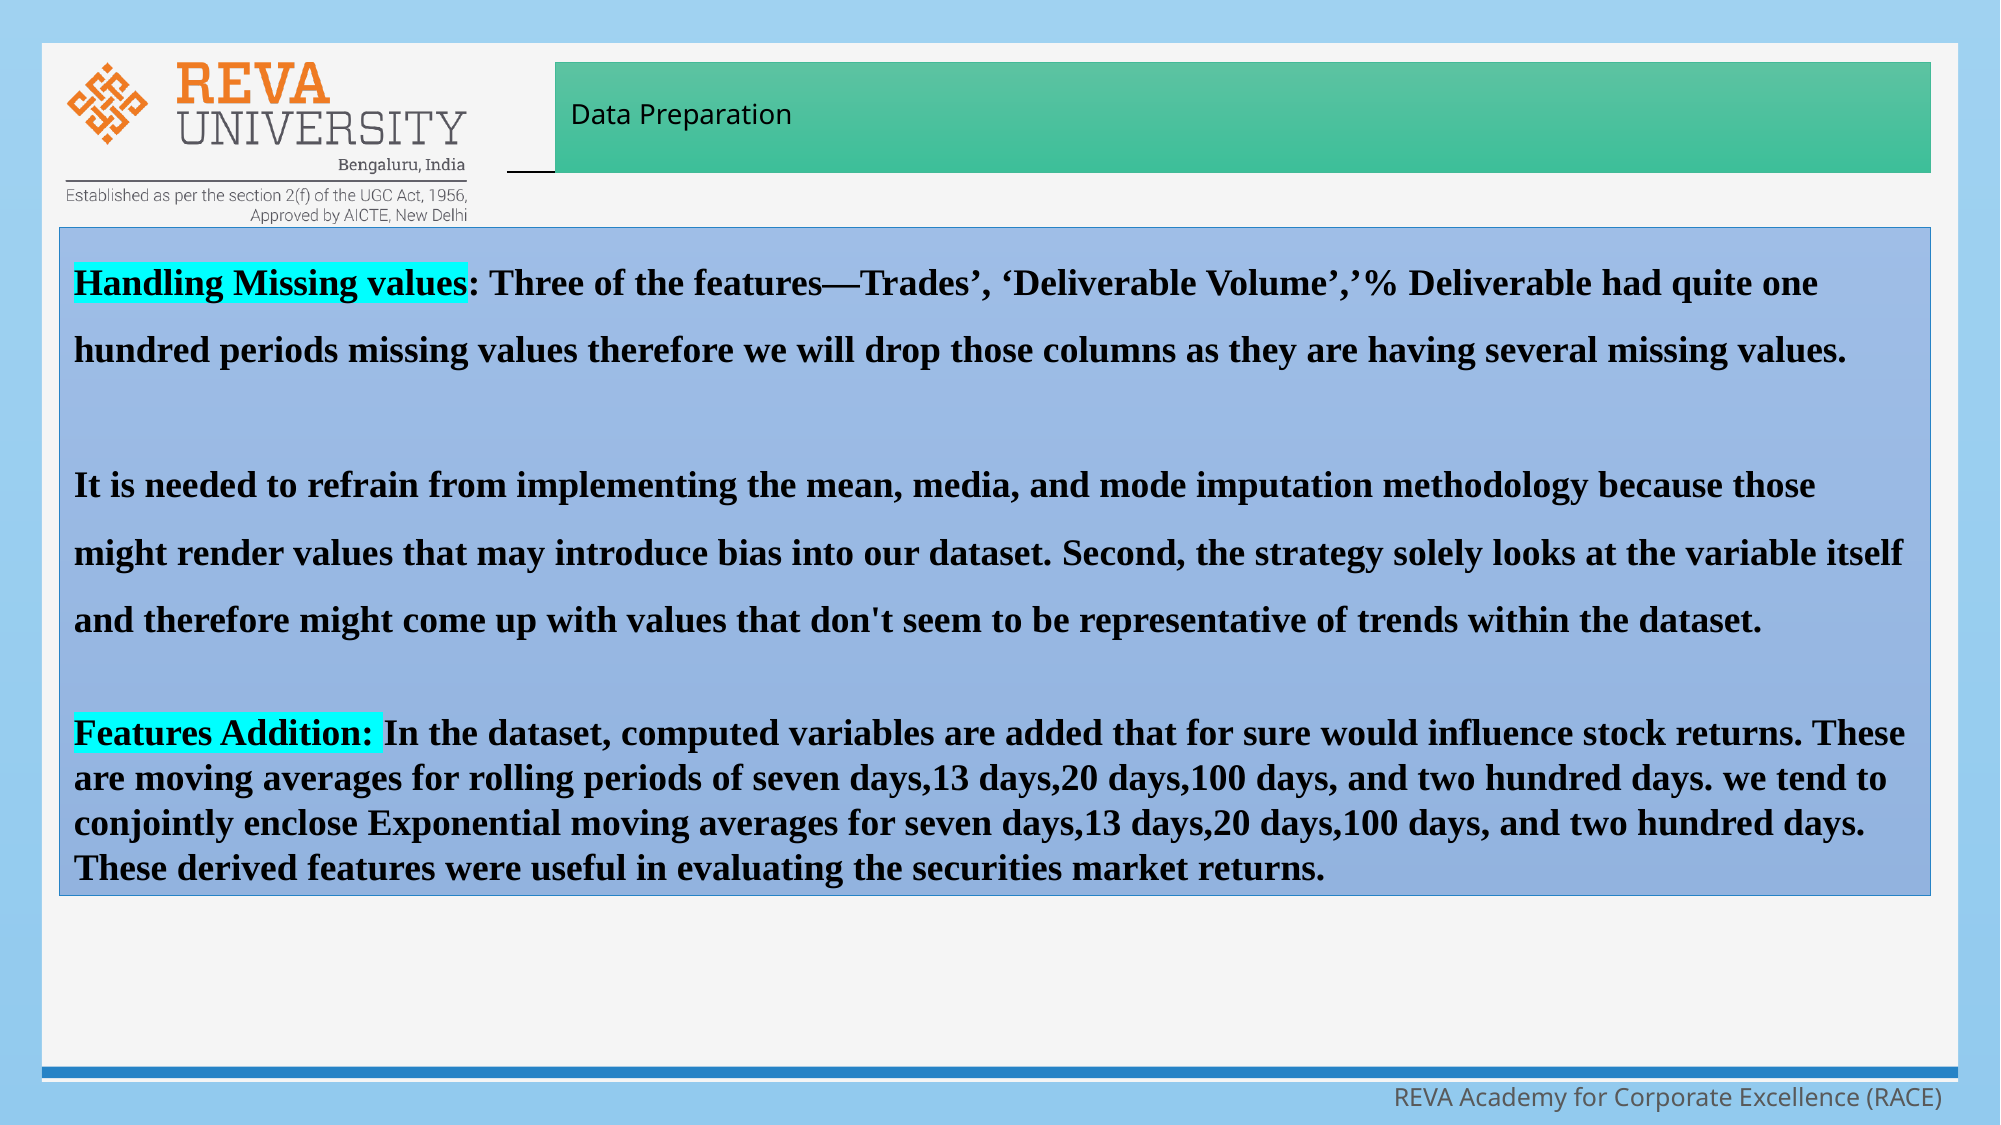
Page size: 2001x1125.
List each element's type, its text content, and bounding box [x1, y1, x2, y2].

picture [65, 62, 467, 224]
text_box Handling Missing values: Three of the features—Trades’, ‘Deliverable Volume’,’% Deliverable had quite one hundred periods missing values therefore we will drop those columns as they are having several missing values. It is needed to refrain from implementing the mean, media, and mode imputation methodology because those might render values that may introduce bias into our dataset. Second, the strategy solely looks at the variable itself and therefore might come up with values that don't seem to be representative of trends within the dataset. Features Addition: In the dataset, computed variables are added that for sure would influence stock returns. These are moving averages for rolling periods of seven days,13 days,20 days,100 days, and two hundred days. we tend to conjointly enclose Exponential moving averages for seven days,13 days,20 days,100 days, and two hundred days. These derived features were useful in evaluating the securities market returns. [59, 227, 1931, 896]
title Data Preparation [555, 62, 1931, 173]
